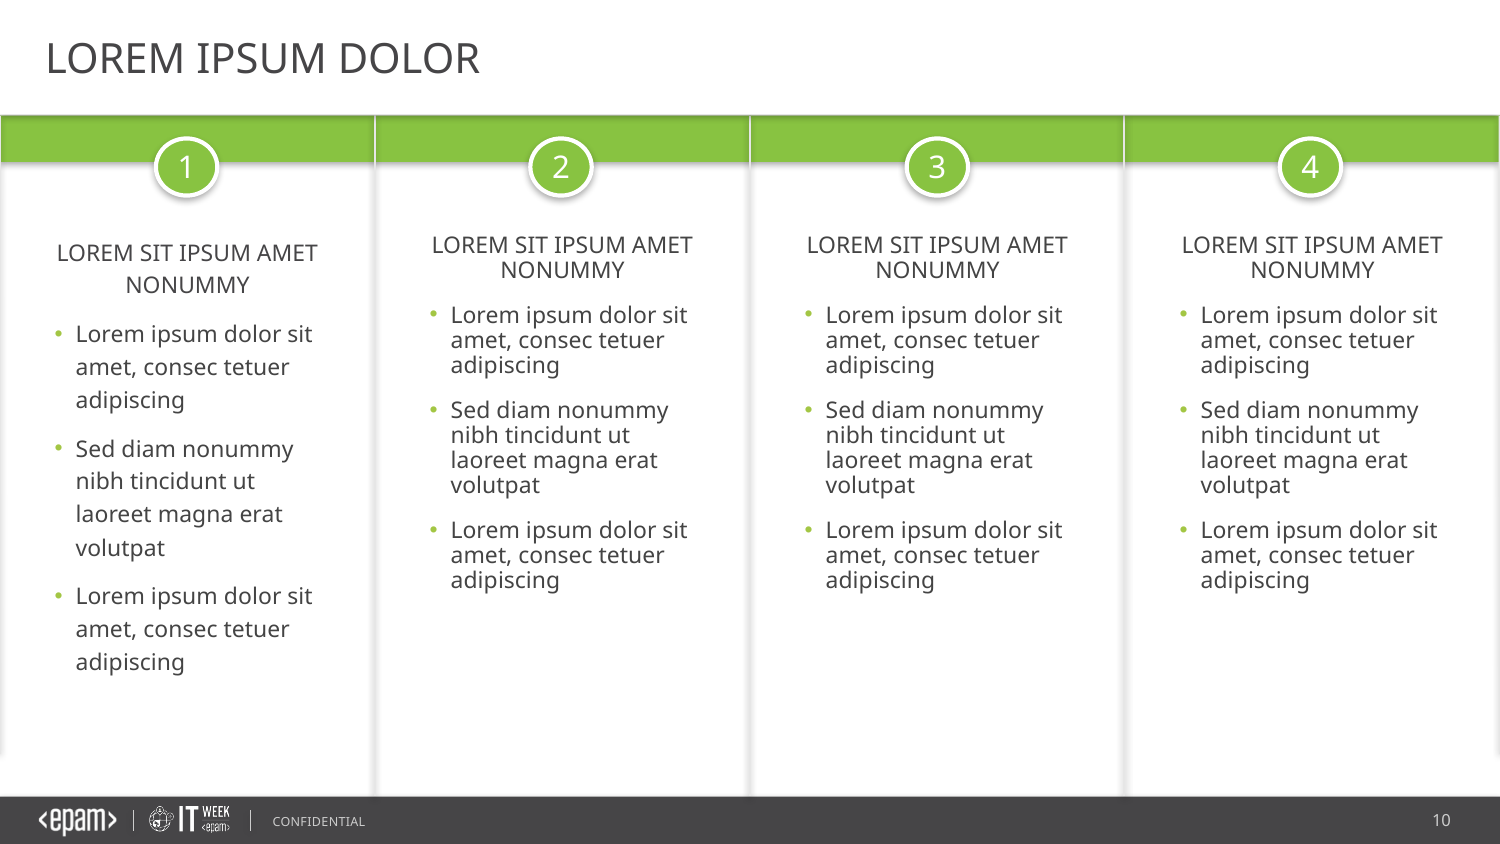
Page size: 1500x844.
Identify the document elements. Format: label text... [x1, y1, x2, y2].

list LOREM IPSUM DOLOR [0, 0, 1500, 115]
list LOREM SIT IPSUM AMET NONUMMY Lorem ipsum dolor sit amet, consec tetuer adipiscing Sed diam nonummy nibh tincidunt ut laoreet magna erat volutpat Lorem ipsum dolor sit amet, consec tetuer adipiscing [39, 225, 336, 705]
list LOREM SIT IPSUM AMET NONUMMY Lorem ipsum dolor sit amet, consec tetuer adipiscing Sed diam nonummy nibh tincidunt ut laoreet magna erat volutpat Lorem ipsum dolor sit amet, consec tetuer adipiscing [1164, 225, 1461, 705]
list LOREM SIT IPSUM AMET NONUMMY Lorem ipsum dolor sit amet, consec tetuer adipiscing Sed diam nonummy nibh tincidunt ut laoreet magna erat volutpat Lorem ipsum dolor sit amet, consec tetuer adipiscing [789, 225, 1086, 705]
list LOREM SIT IPSUM AMET NONUMMY Lorem ipsum dolor sit amet, consec tetuer adipiscing Sed diam nonummy nibh tincidunt ut laoreet magna erat volutpat Lorem ipsum dolor sit amet, consec tetuer adipiscing [414, 225, 711, 705]
picture [38, 808, 117, 837]
